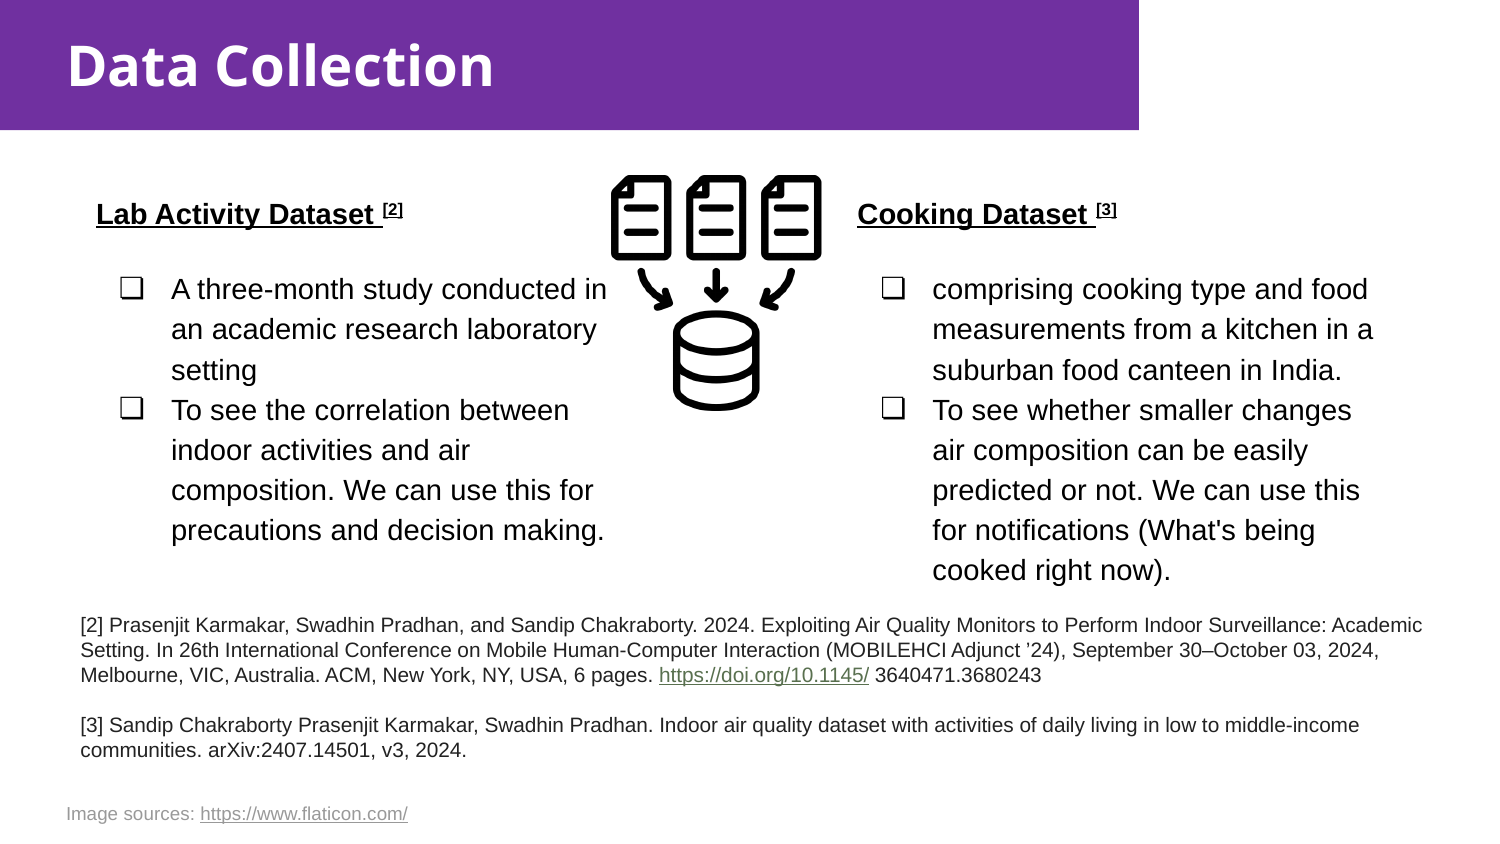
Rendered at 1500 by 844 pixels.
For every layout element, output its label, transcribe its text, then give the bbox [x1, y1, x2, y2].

text_box [0, 0, 1139, 131]
picture [597, 175, 834, 411]
text_box Lab Activity Dataset [2] A three-month study conducted in an academic research laboratory setting To see the correlation between indoor activities and air composition. We can use this for precautions and decision making. [81, 175, 644, 596]
text_box Data Collection [51, 10, 1449, 113]
text_box Image sources: https://www.flaticon.com/ [51, 790, 437, 836]
text_box Cooking Dataset [3] comprising cooking type and food measurements from a kitchen in a suburban food canteen in India. To see whether smaller changes air composition can be easily predicted or not. We can use this for notifications (What's being cooked right now). [842, 175, 1406, 596]
text_box [2] Prasenjit Karmakar, Swadhin Pradhan, and Sandip Chakraborty. 2024. Exploiting Air Quality Monitors to Perform Indoor Surveillance: Academic Setting. In 26th International Conference on Mobile Human-Computer Interaction (MOBILEHCI Adjunct ’24), September 30–October 03, 2024, Melbourne, VIC, Australia. ACM, New York, NY, USA, 6 pages. https://doi.org/10.1145/ 3640471.3680243 [3] Sandip Chakraborty Prasenjit Karmakar, Swadhin Pradhan. Indoor air quality dataset with activities of daily living in low to middle-income communities. arXiv:2407.14501, v3, 2024. [65, 596, 1449, 827]
